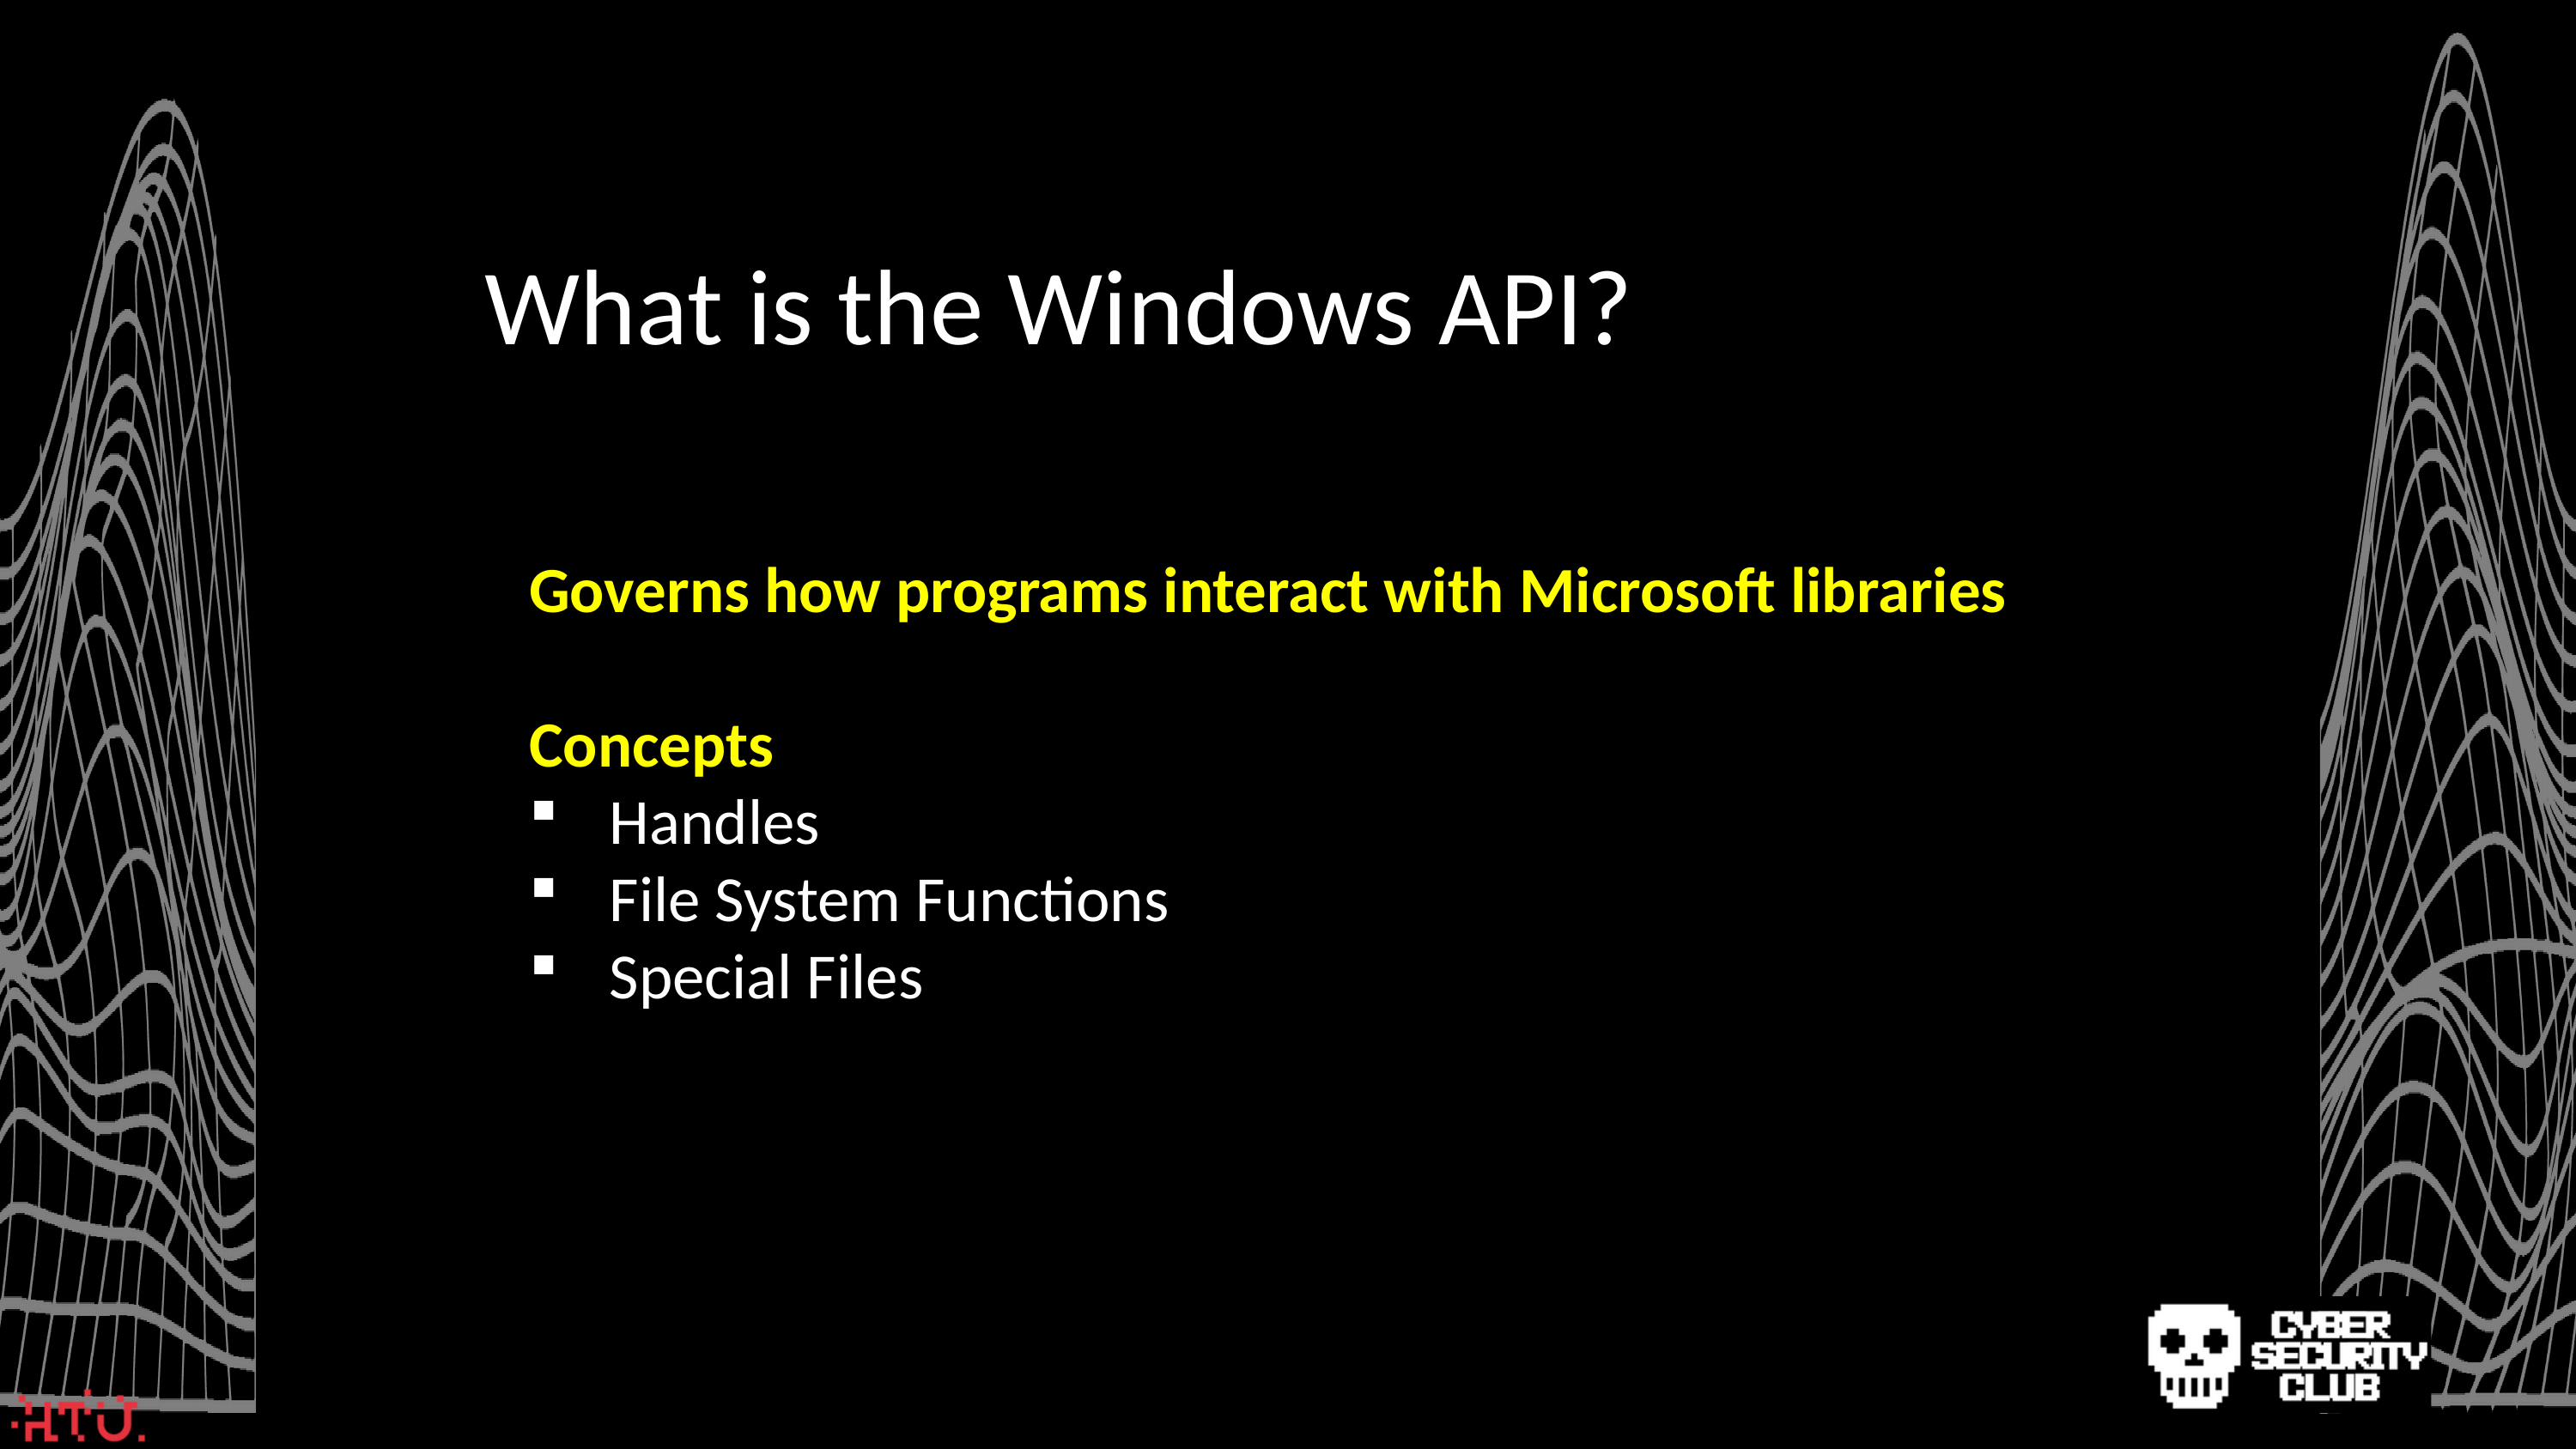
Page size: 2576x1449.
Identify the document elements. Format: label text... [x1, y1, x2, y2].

text_box [2319, 33, 2576, 1414]
text_box [0, 33, 257, 1413]
text_box What is the Windows API? [471, 230, 2016, 373]
text_box [11, 1349, 145, 1449]
text_box Governs how programs interact with Microsoft libraries Concepts Handles File System Functions Special Files [516, 542, 2060, 1018]
text_box [2140, 1296, 2432, 1414]
